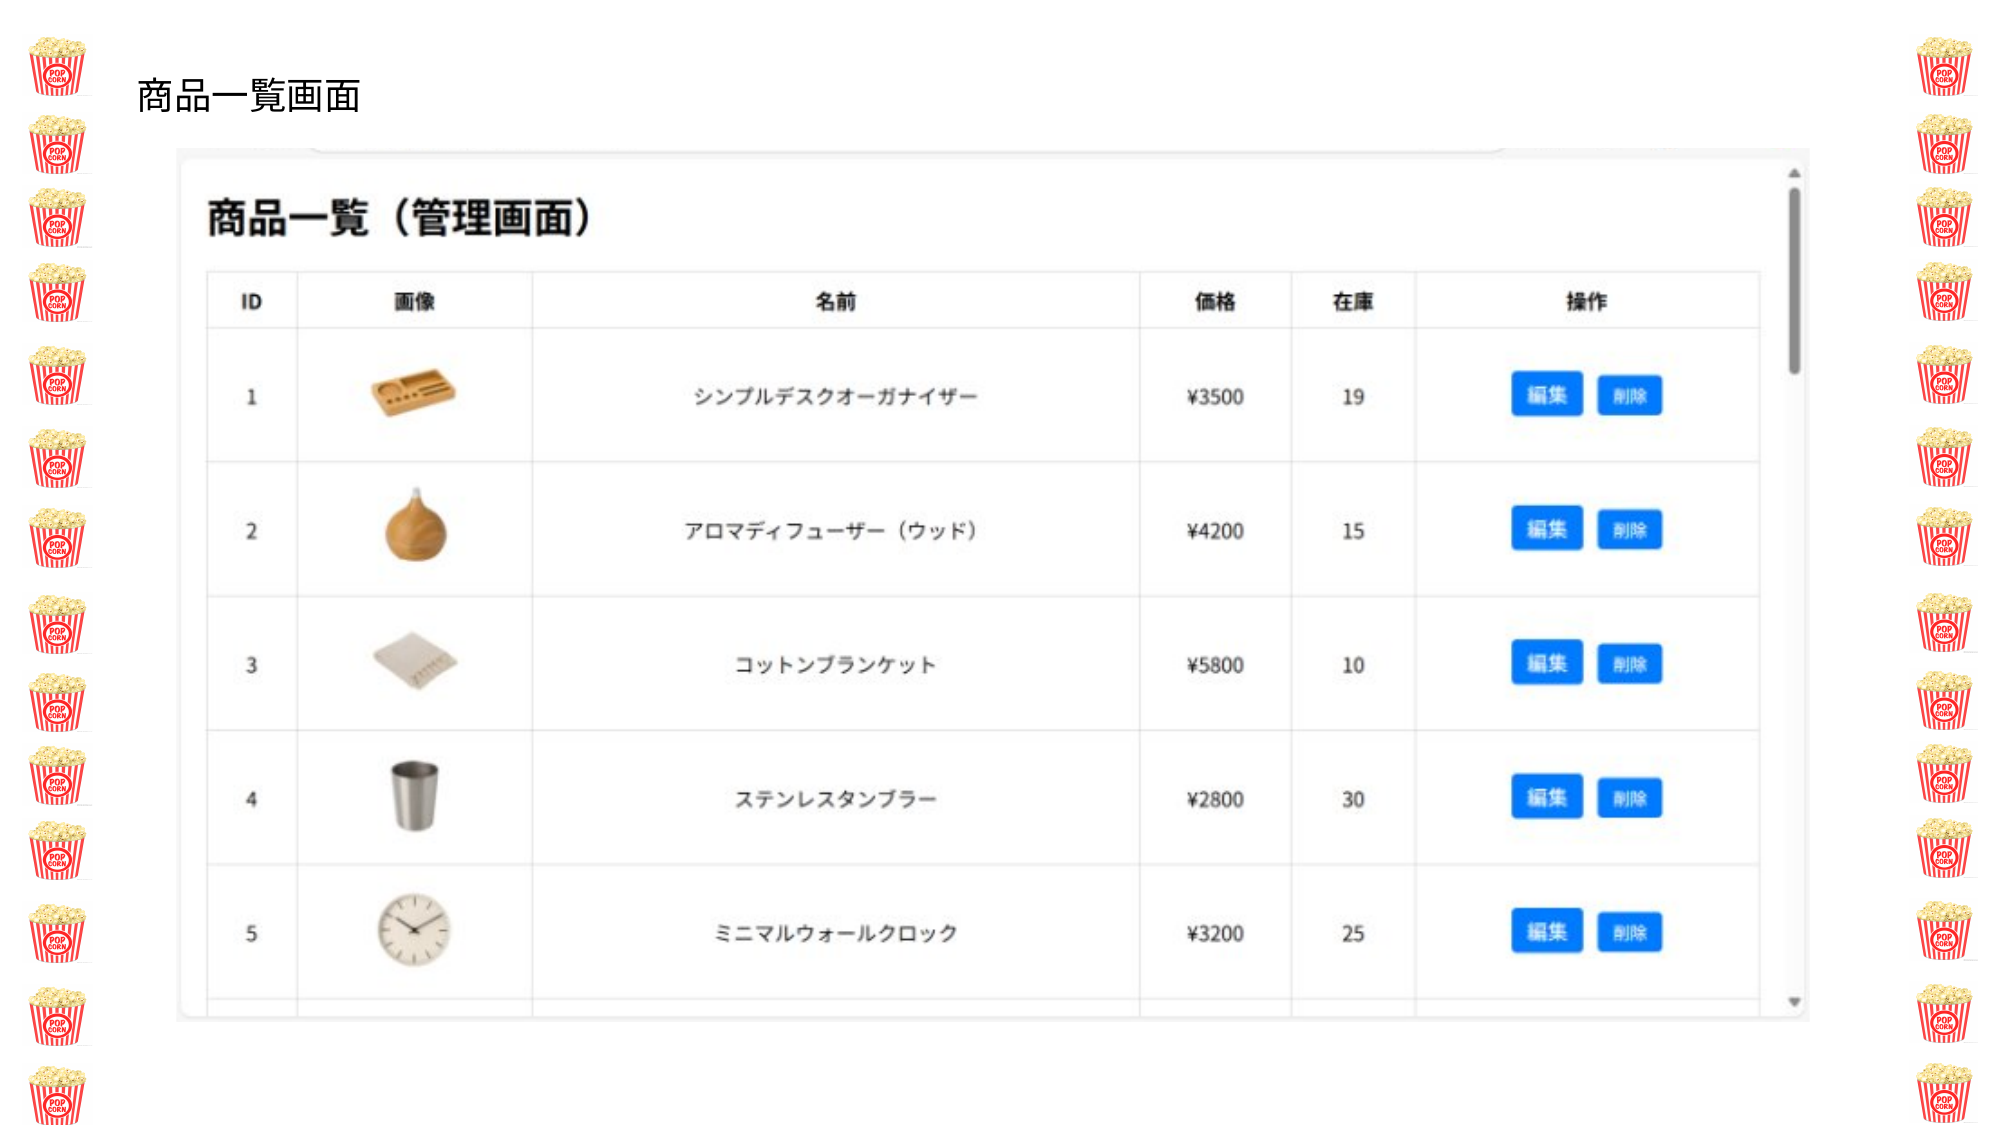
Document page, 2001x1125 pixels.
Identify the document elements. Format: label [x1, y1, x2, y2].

text_box [21, 33, 1979, 1125]
